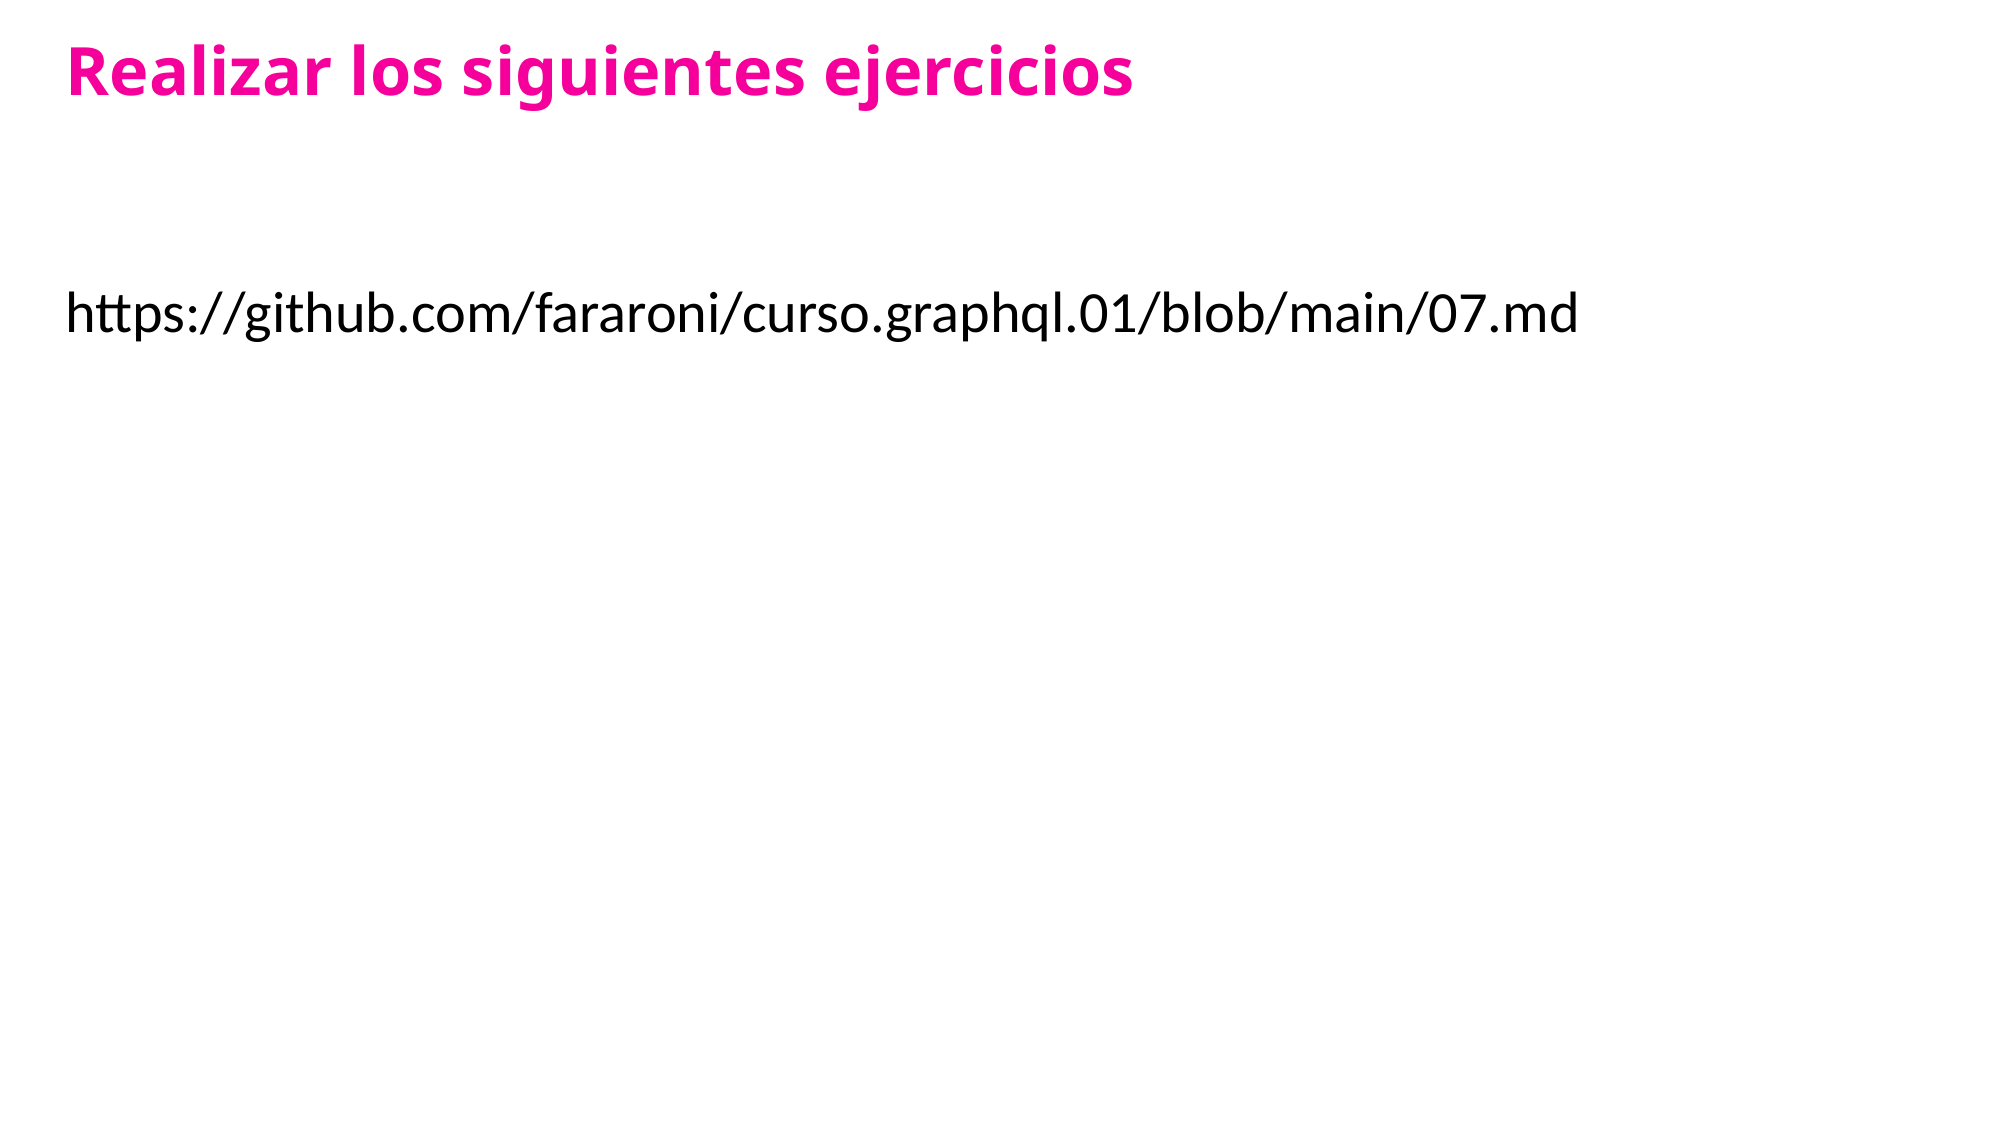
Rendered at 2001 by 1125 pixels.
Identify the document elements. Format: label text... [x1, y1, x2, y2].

text_box https://github.com/fararoni/curso.graphql.01/blob/main/07.md [50, 266, 1837, 352]
title Realizar los siguientes ejercicios [50, 30, 1776, 118]
